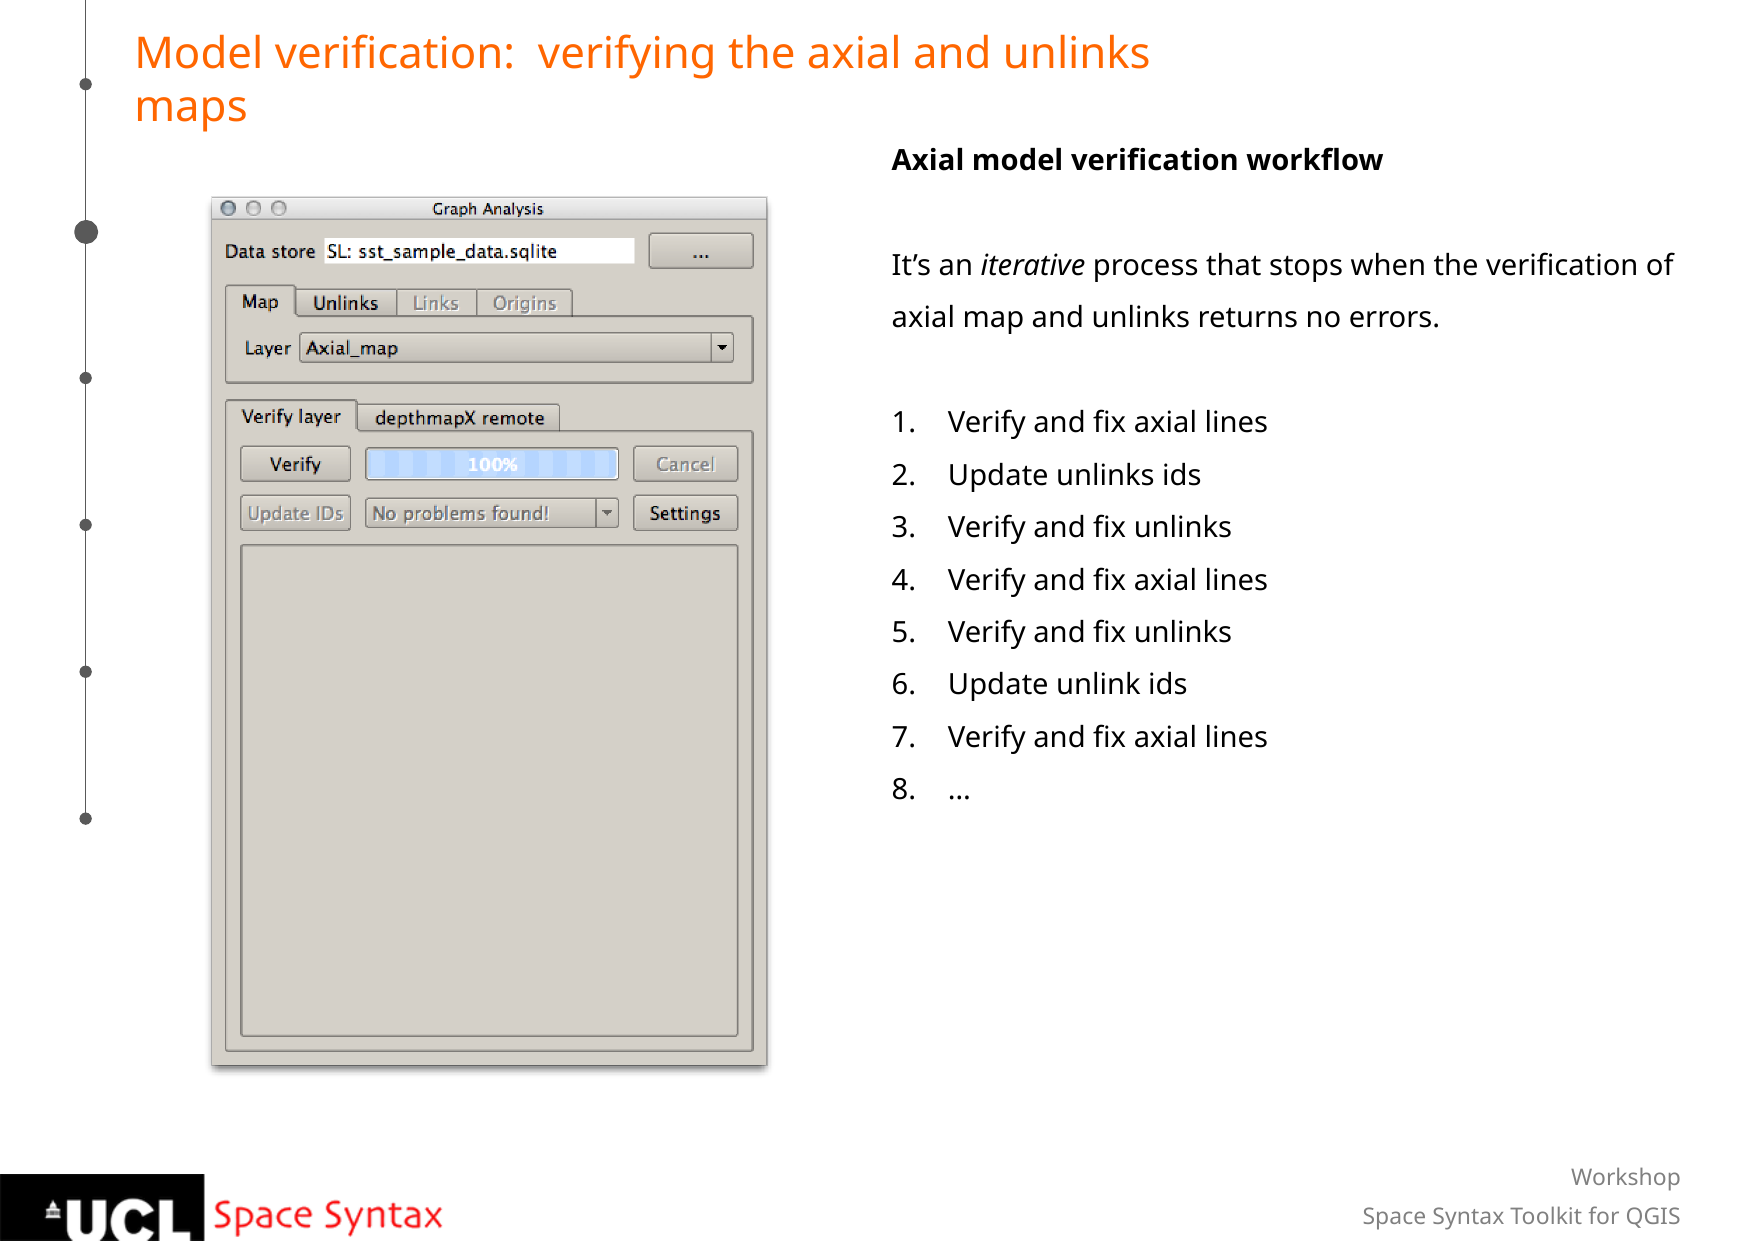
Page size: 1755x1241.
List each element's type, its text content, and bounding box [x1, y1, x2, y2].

picture [201, 192, 776, 1080]
text_box [77, 223, 96, 241]
picture [0, 1174, 528, 1241]
text_box Axial model verification workflow It’s an iterative process that stops when the verification of axial map and unlinks returns no errors. Verify and fix axial lines Update unlinks ids Verify and fix unlinks Verify and fix axial lines Verify and fix unlinks Update unlink ids Verify and fix axial lines … [876, 116, 1744, 813]
text_box Model verification: verifying the axial and unlinks maps [119, 17, 1175, 138]
